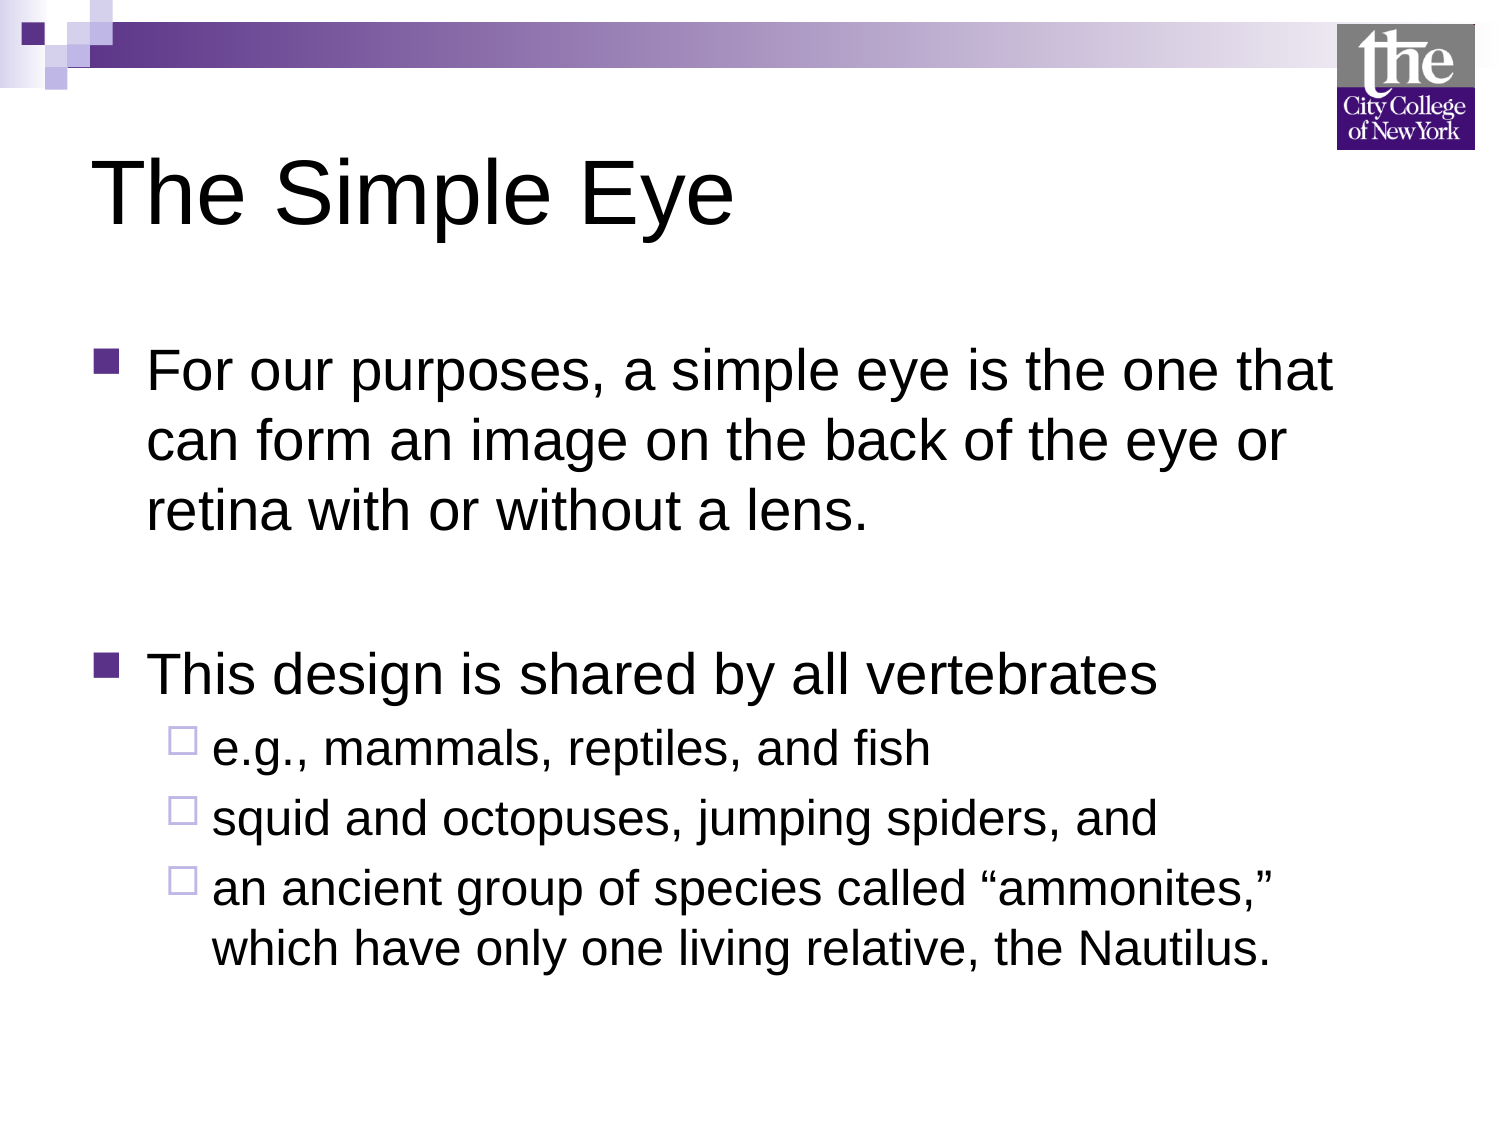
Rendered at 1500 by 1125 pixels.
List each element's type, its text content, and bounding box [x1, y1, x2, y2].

title The Simple Eye [74, 74, 1426, 301]
picture [1337, 24, 1475, 150]
list For our purposes, a simple eye is the one that can form an image on the back of the eye or retina with or without a lens. This design is shared by all vertebrates e.g., mammals, reptiles, and fish squid and octopuses, jumping spiders, and an ancient group of species called “ammonites,” which have only one living relative, the Nautilus. [74, 324, 1426, 963]
